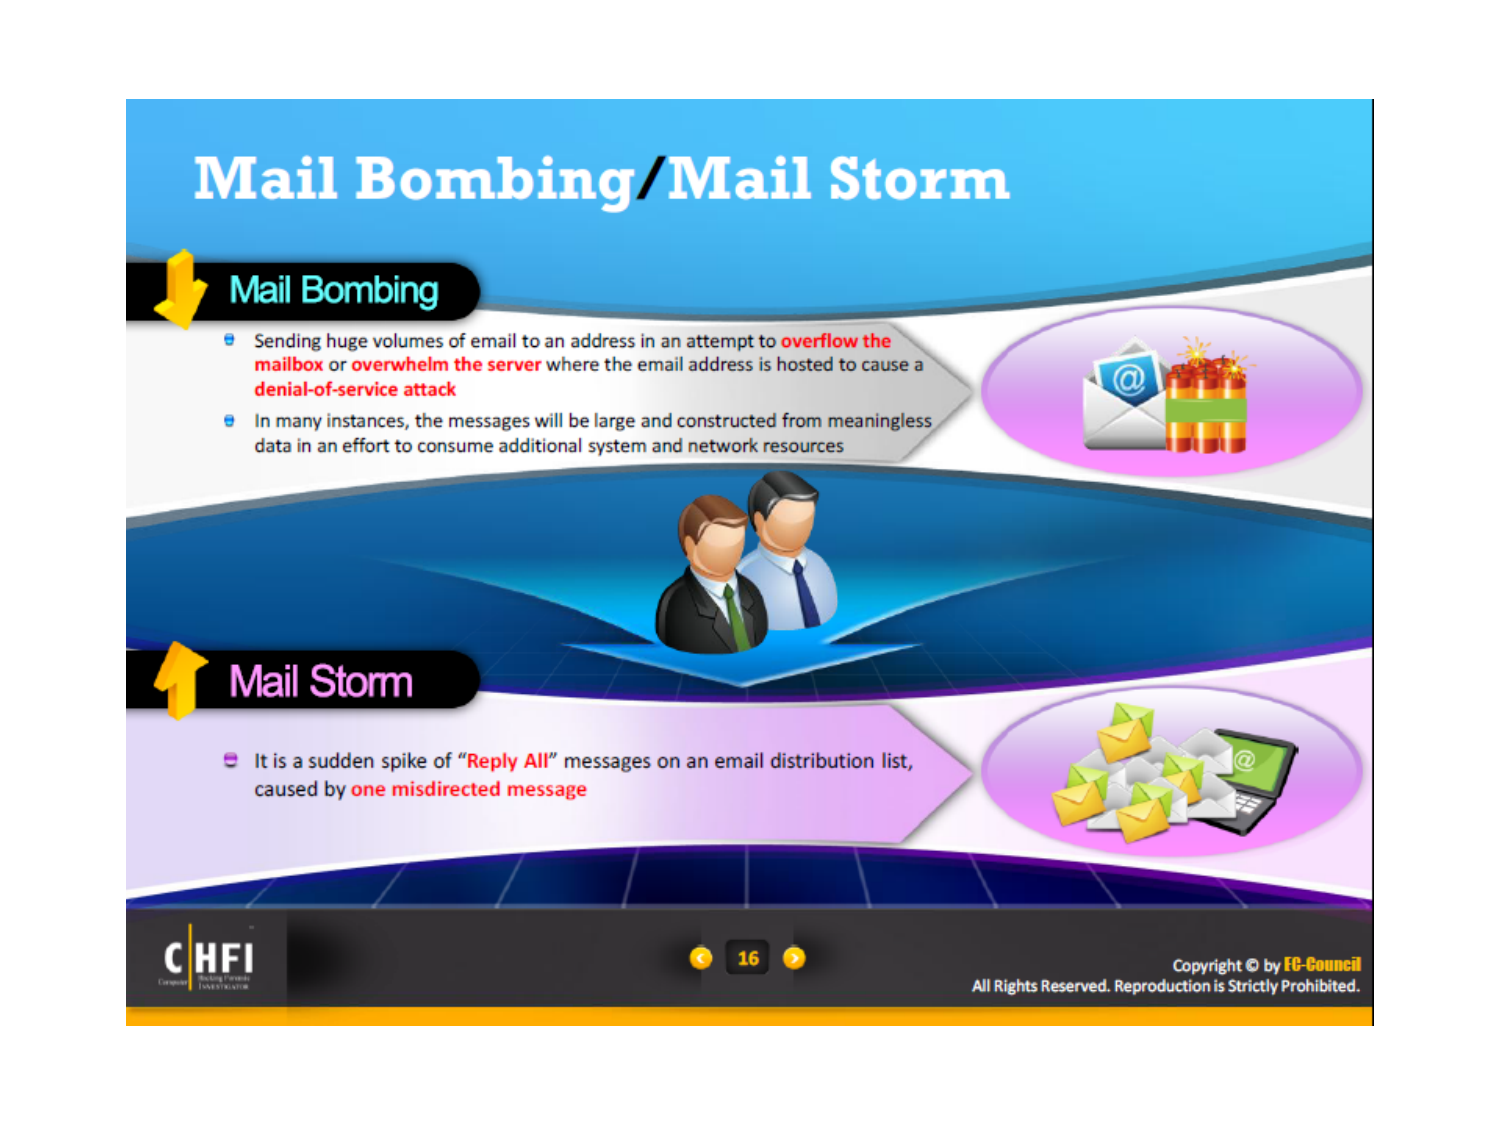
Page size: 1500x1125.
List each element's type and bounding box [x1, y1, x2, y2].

picture [126, 98, 1374, 1026]
